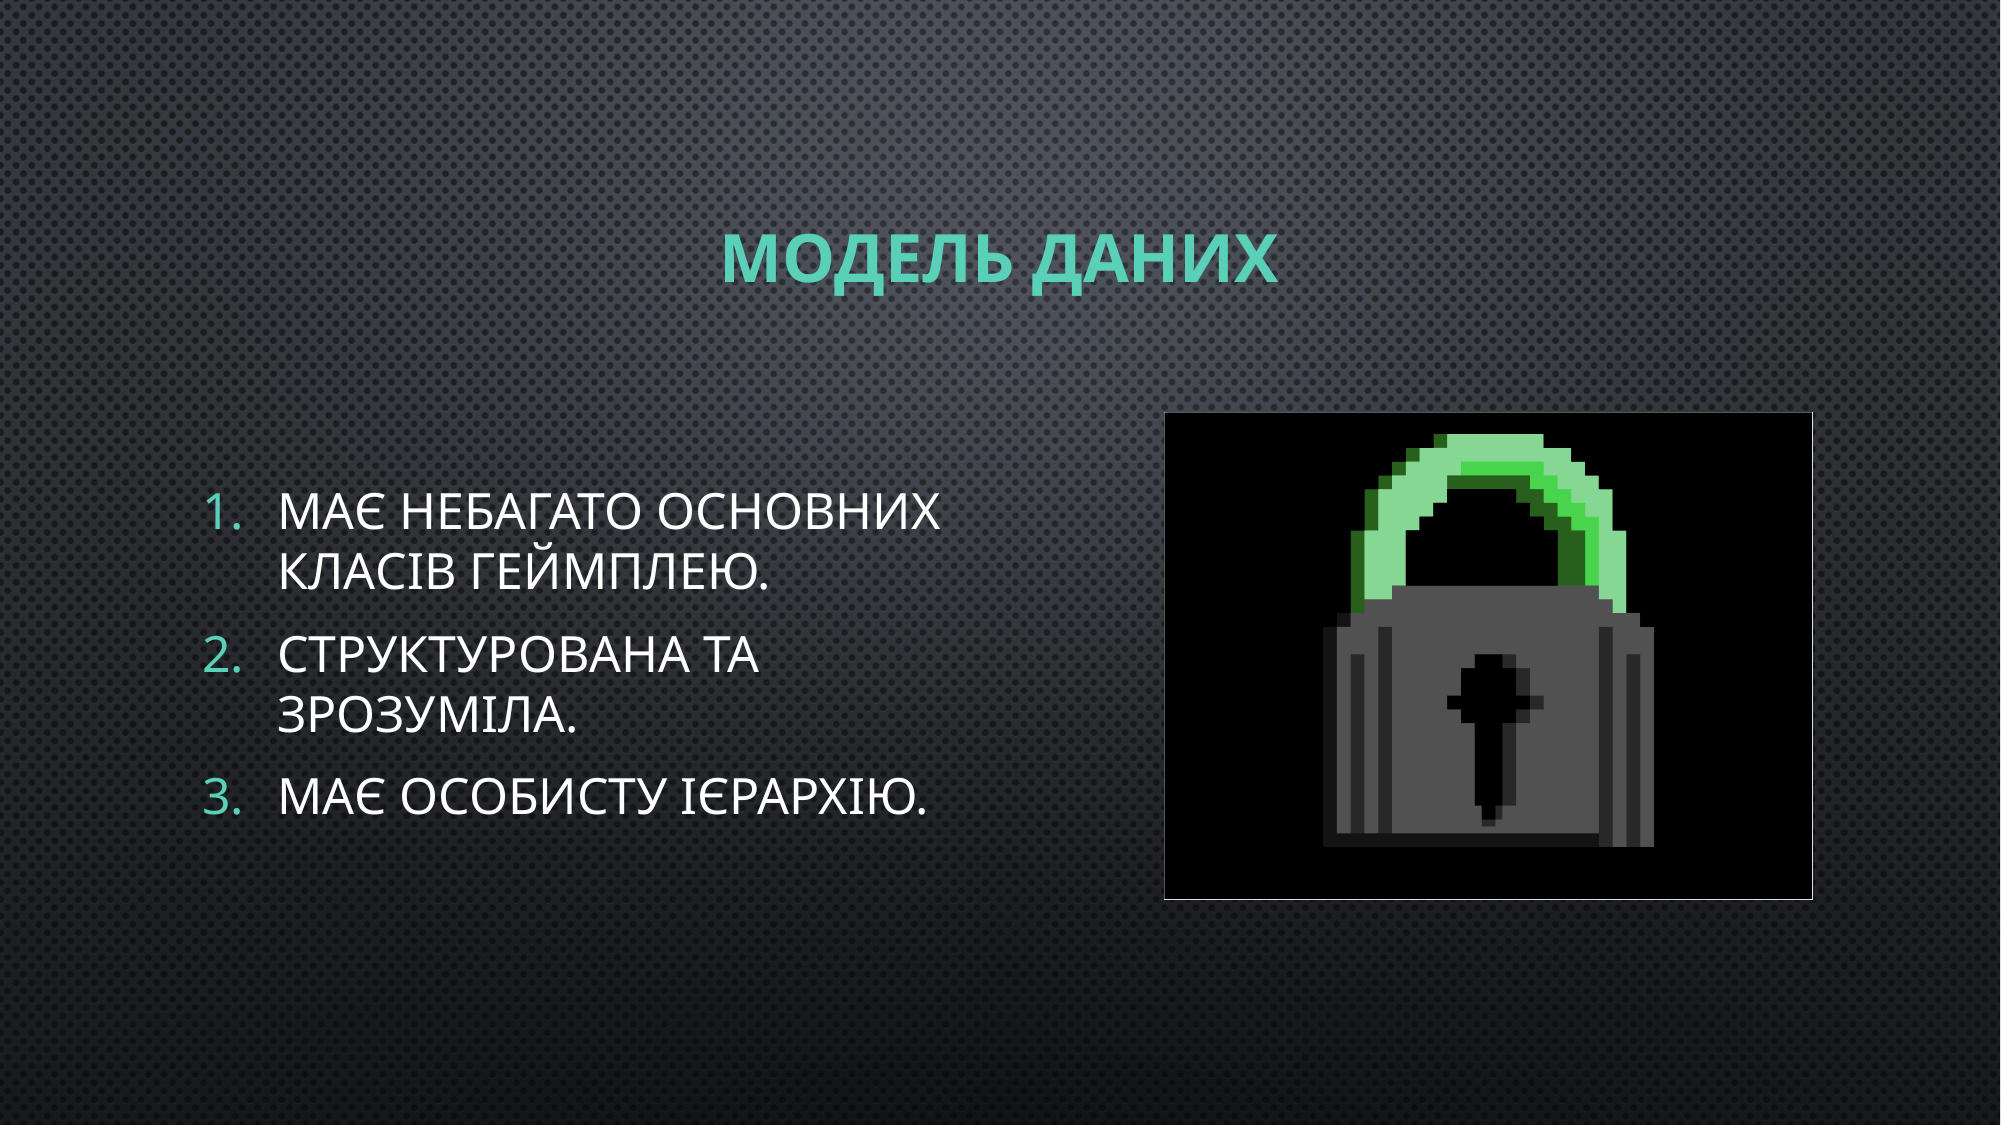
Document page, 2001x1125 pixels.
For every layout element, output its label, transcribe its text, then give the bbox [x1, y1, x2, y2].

text_box Має небагато основних класів геймплею. Структурована та зрозуміла. Має особисту ієрархію. [187, 434, 974, 870]
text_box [1164, 412, 1813, 900]
title Модель Даних [187, 99, 1813, 413]
